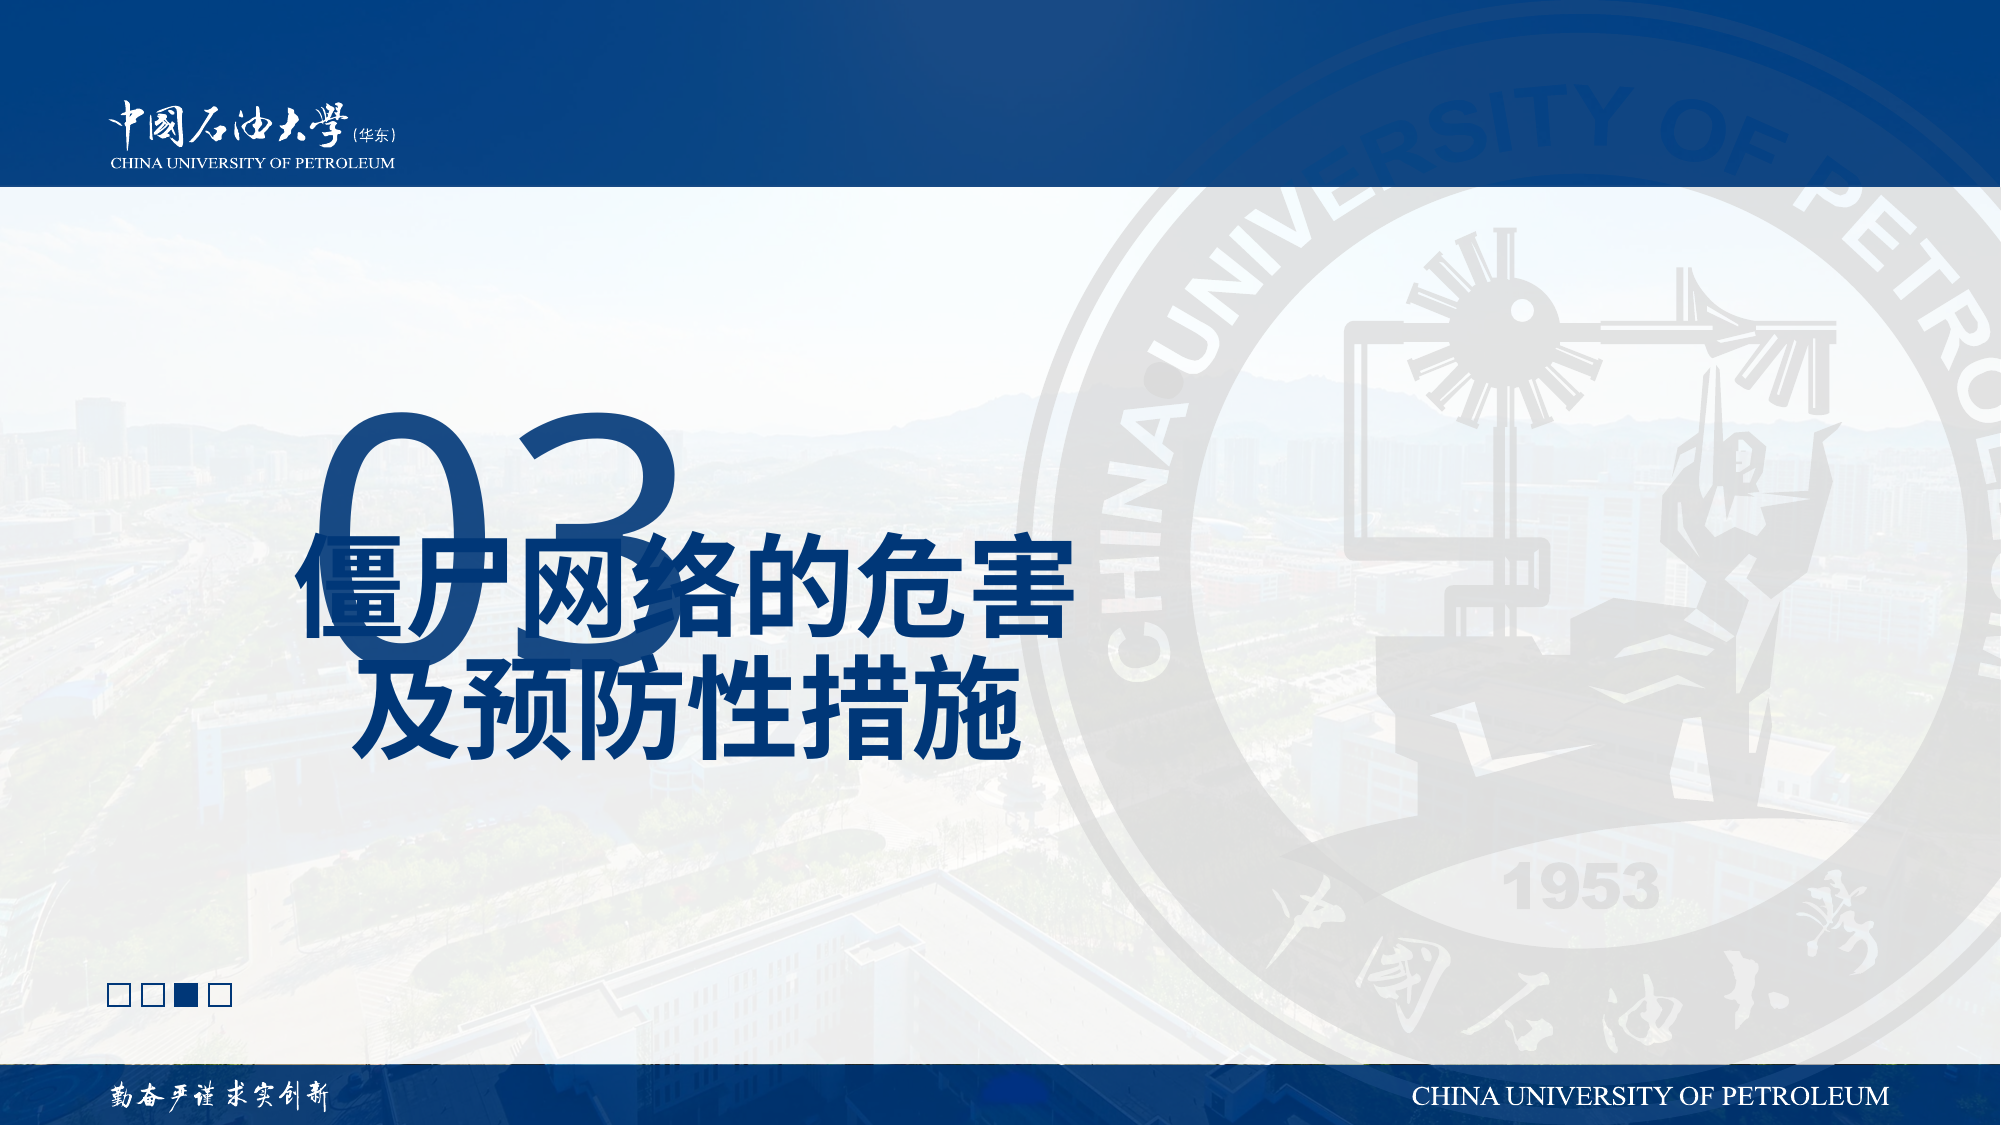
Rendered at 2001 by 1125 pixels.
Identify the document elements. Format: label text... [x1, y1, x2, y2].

text_box [208, 983, 232, 1007]
text_box [174, 983, 198, 1007]
list 03 [302, 361, 747, 607]
list 03 [302, 699, 747, 745]
text_box [107, 983, 131, 1007]
text_box [141, 983, 165, 1007]
title 僵尸网络的危害及预防性措施 [253, 607, 1135, 699]
